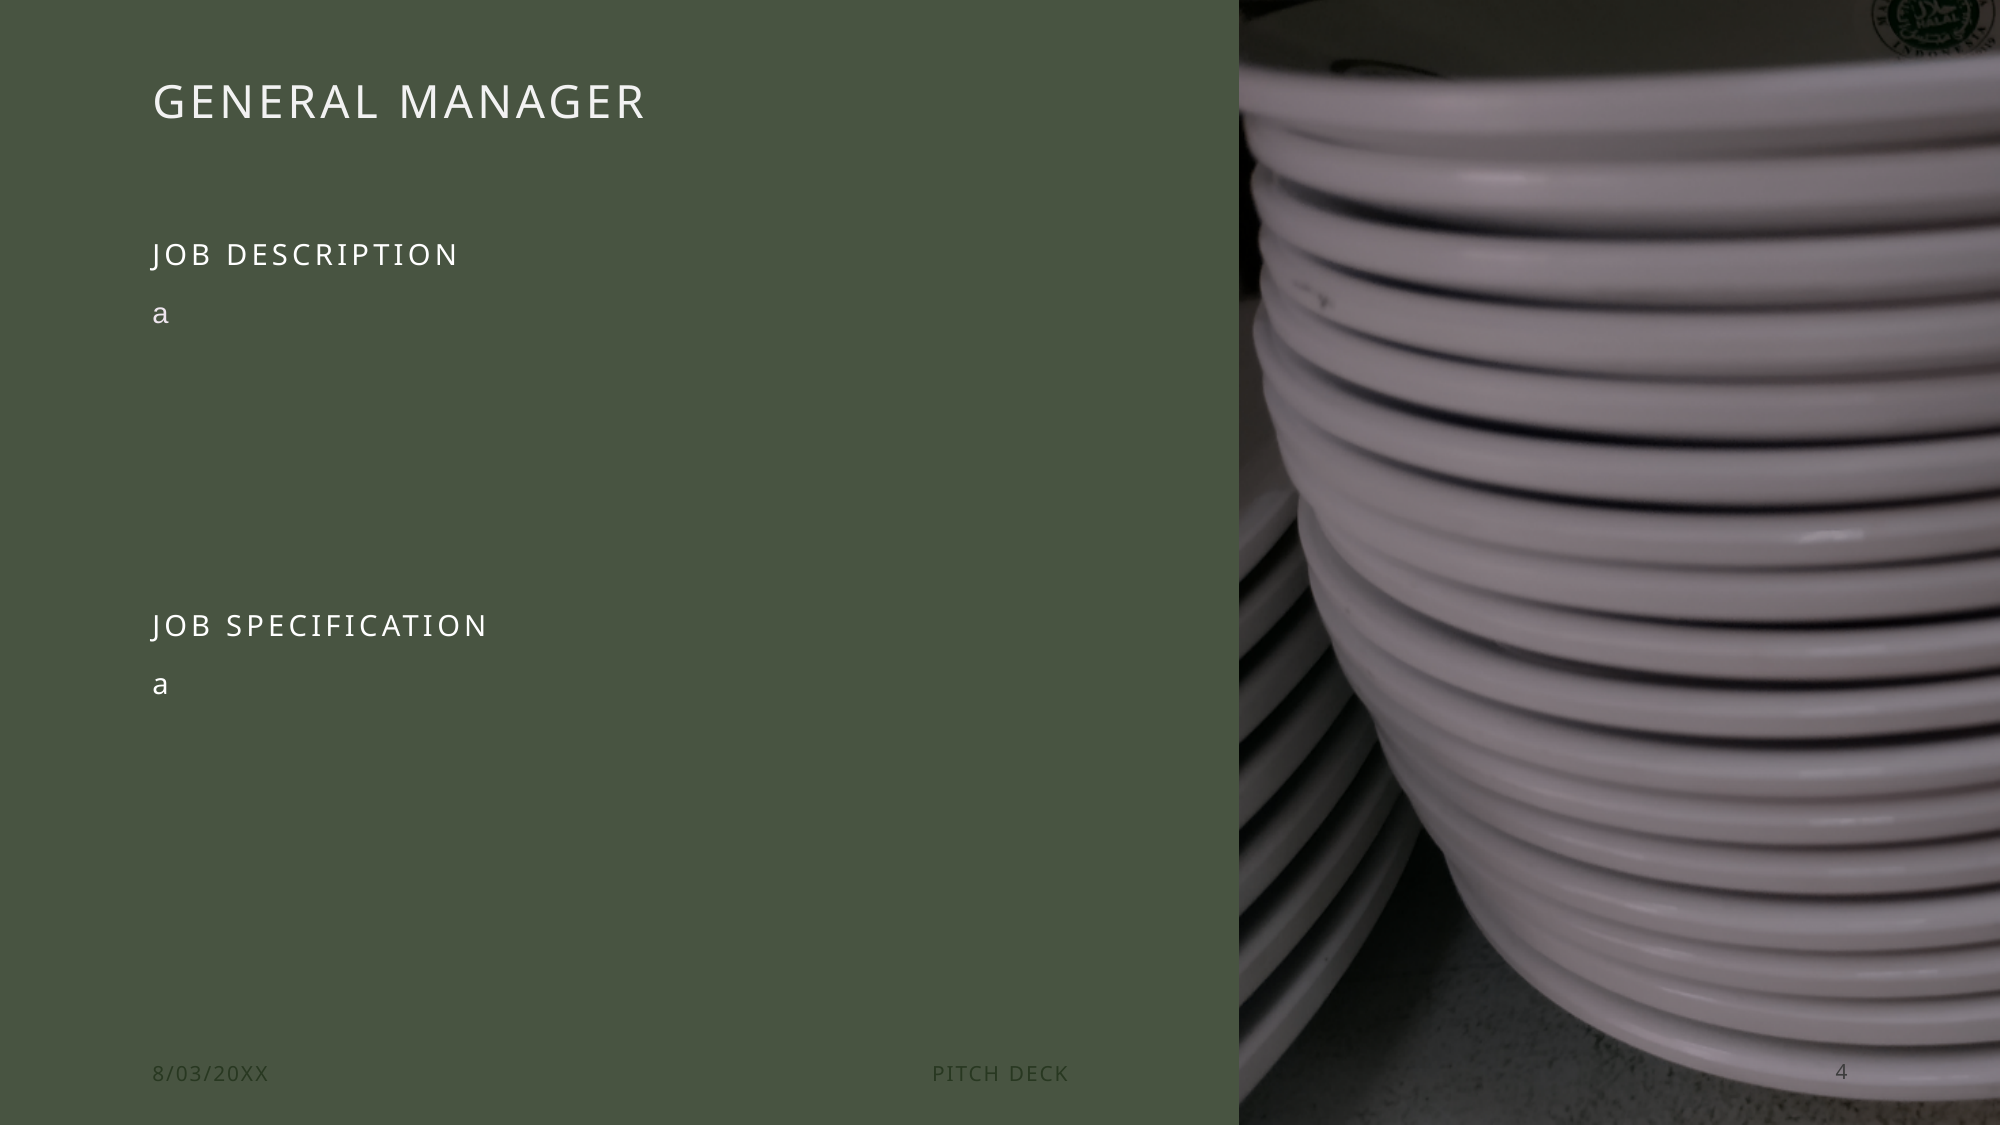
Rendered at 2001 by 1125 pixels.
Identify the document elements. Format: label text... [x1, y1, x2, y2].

footer PITCH DECK [662, 1042, 1239, 1103]
list Job description [137, 217, 1074, 278]
text_box a [137, 648, 1074, 1021]
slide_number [137, 1042, 588, 1103]
subtitle a [137, 278, 1074, 517]
picture [1239, 0, 2000, 1125]
text_box Job specification [137, 588, 1074, 648]
title General manager [137, 78, 974, 128]
